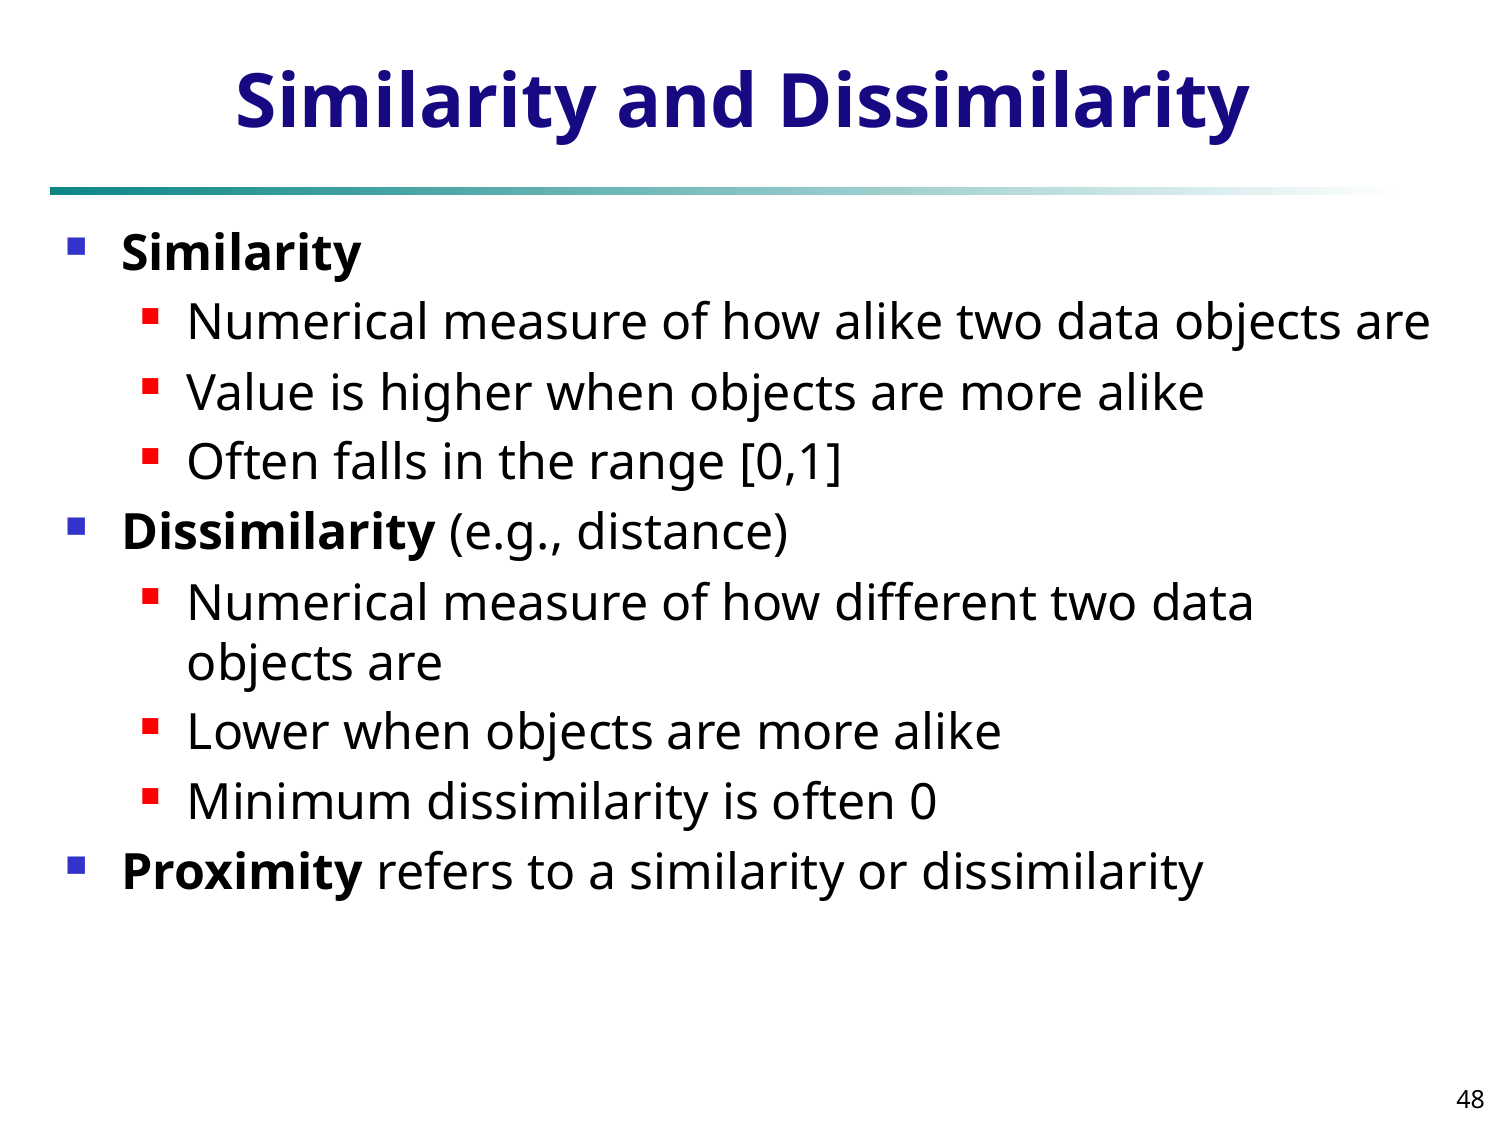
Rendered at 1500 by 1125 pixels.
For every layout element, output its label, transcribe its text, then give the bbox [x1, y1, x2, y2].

slide_number 48 [1187, 1062, 1500, 1125]
list Similarity Numerical measure of how alike two data objects are Value is higher when objects are more alike Often falls in the range [0,1] Dissimilarity (e.g., distance) Numerical measure of how different two data objects are Lower when objects are more alike Minimum dissimilarity is often 0 Proximity refers to a similarity or dissimilarity [50, 212, 1450, 1063]
title Similarity and Dissimilarity [24, 50, 1463, 150]
